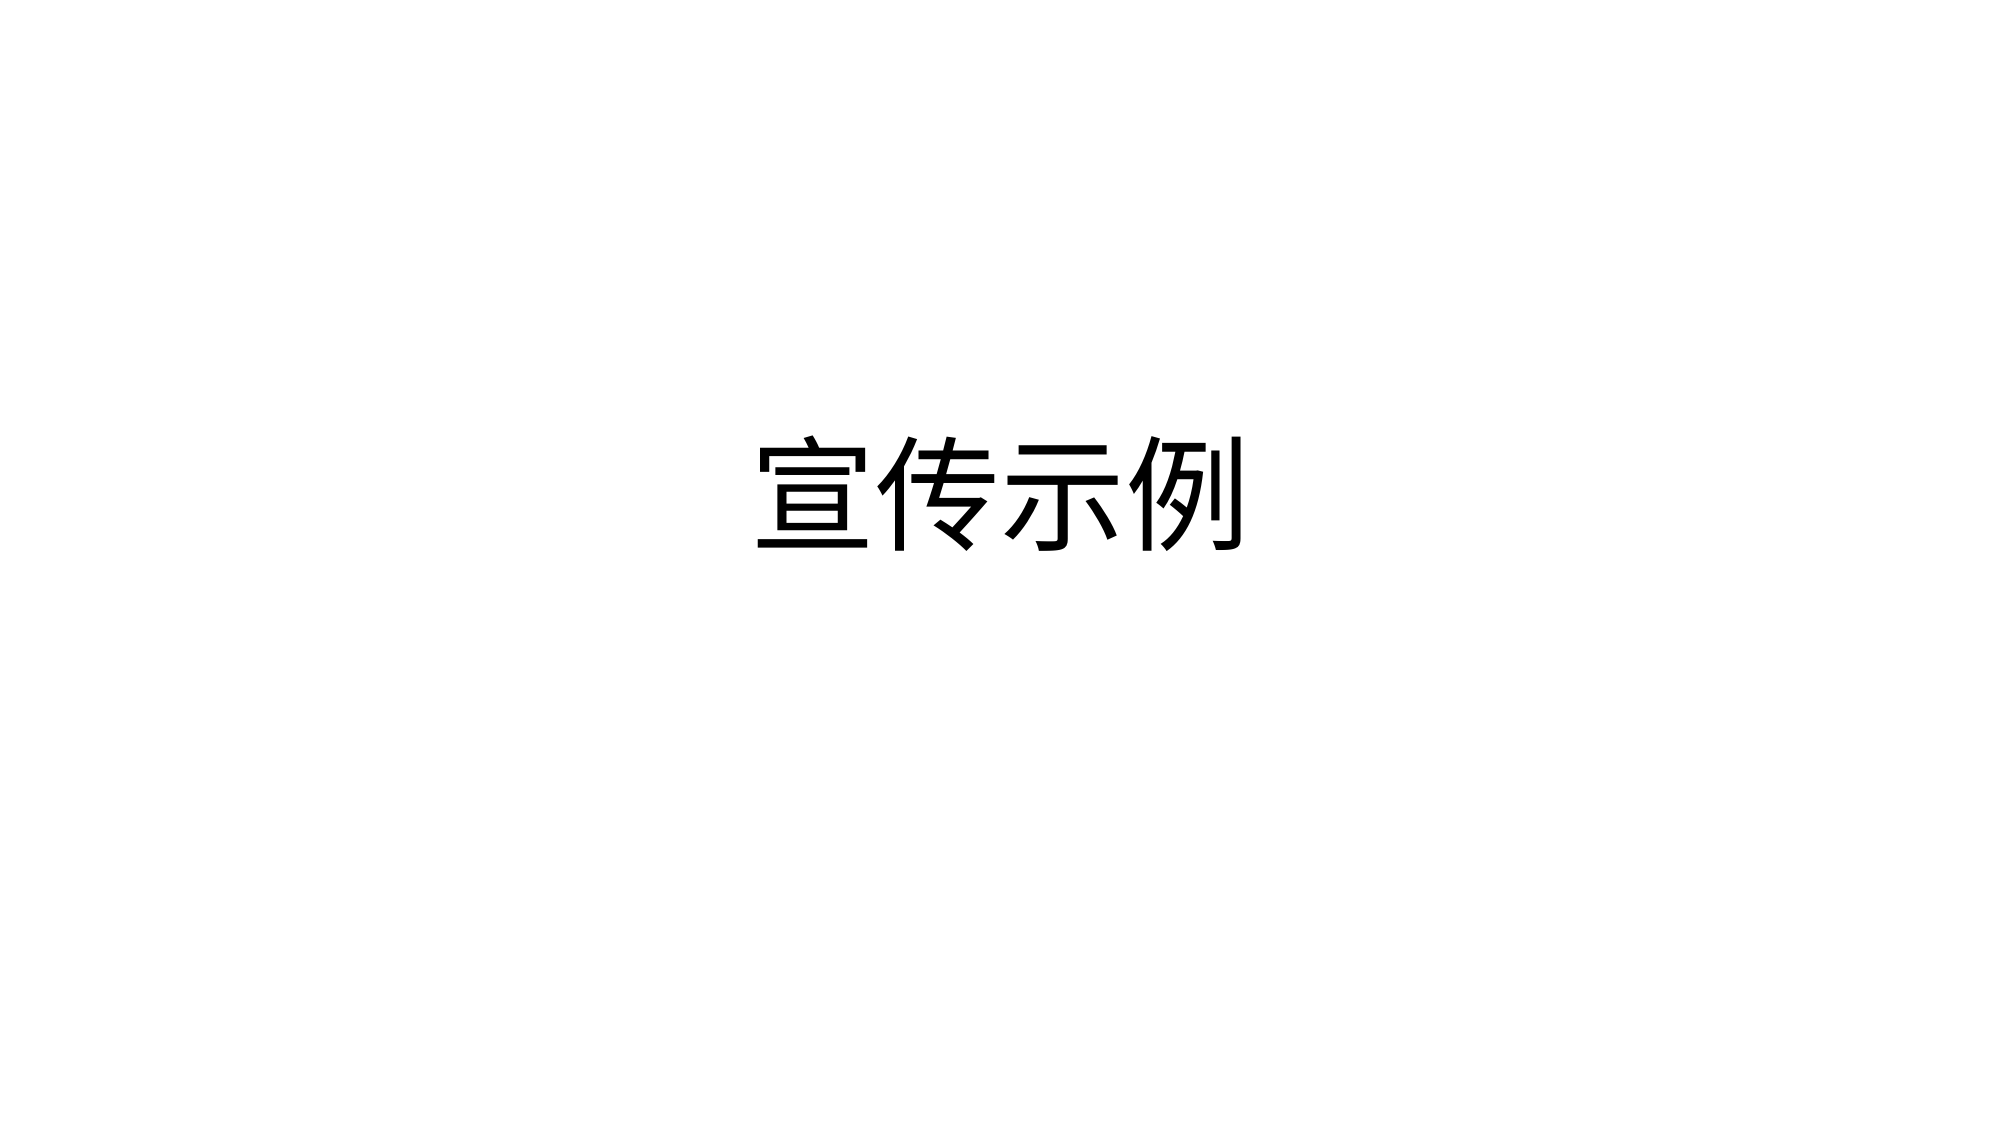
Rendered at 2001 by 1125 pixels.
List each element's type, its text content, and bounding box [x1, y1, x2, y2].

title 宣传示例 [249, 184, 1750, 576]
